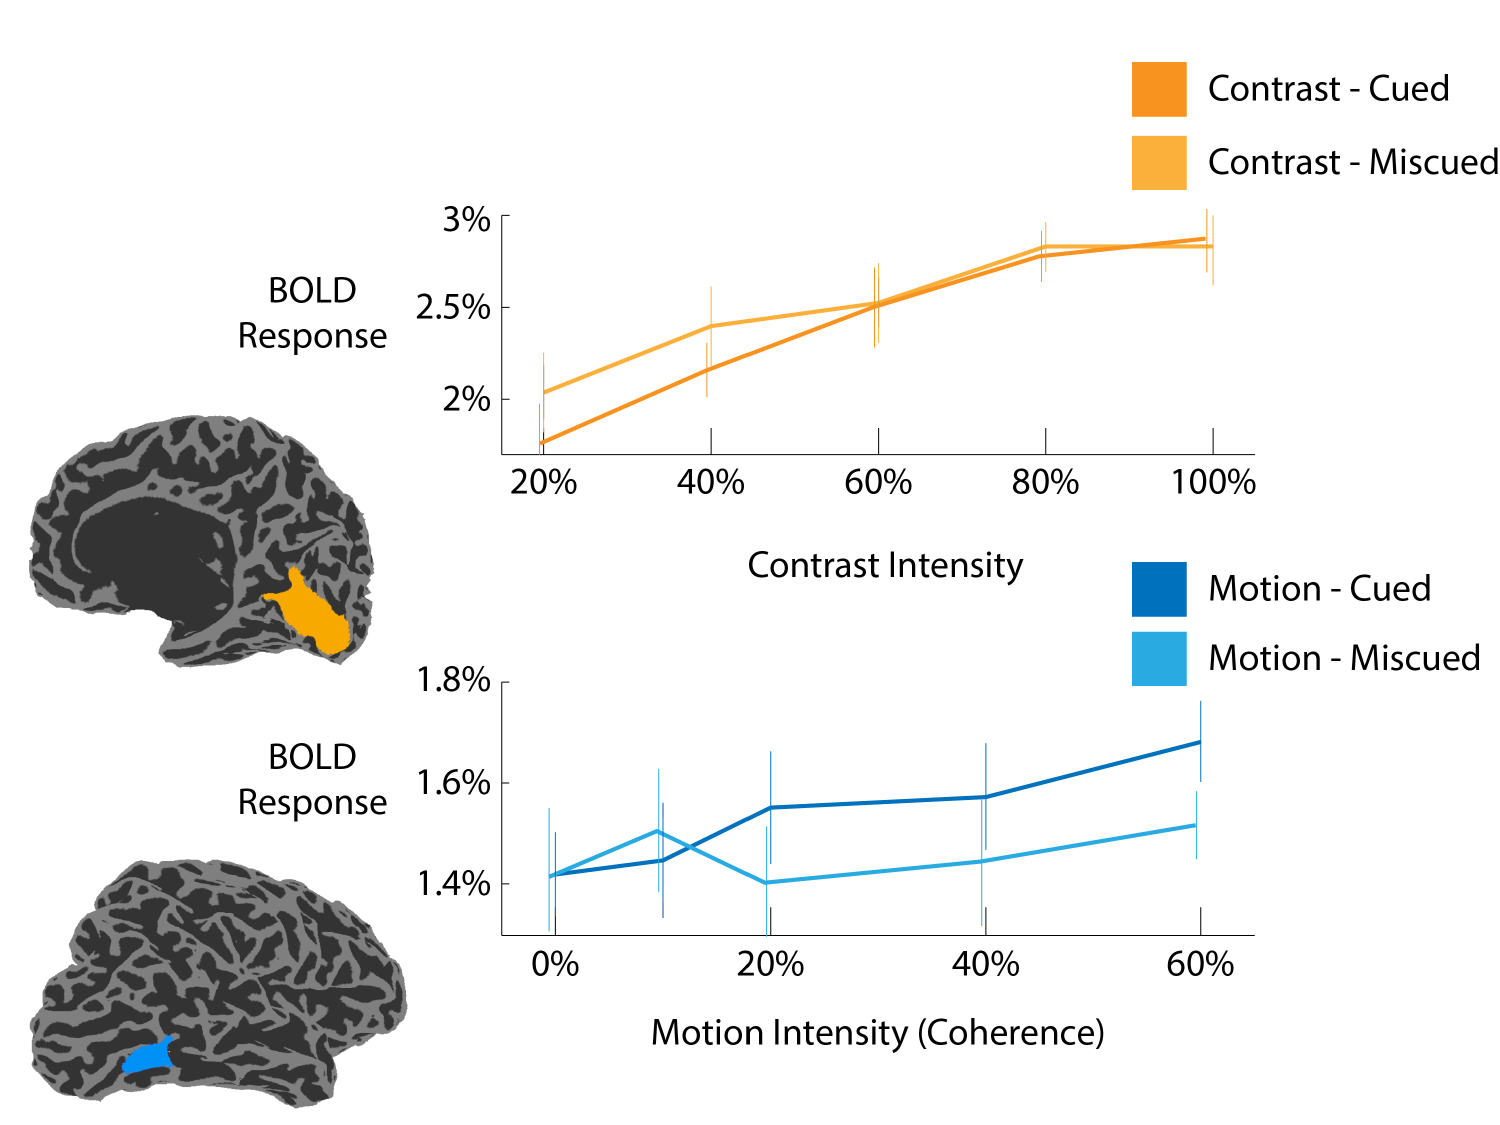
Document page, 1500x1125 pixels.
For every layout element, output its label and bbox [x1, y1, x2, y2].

picture [1132, 62, 1500, 190]
picture [0, 199, 1482, 1123]
